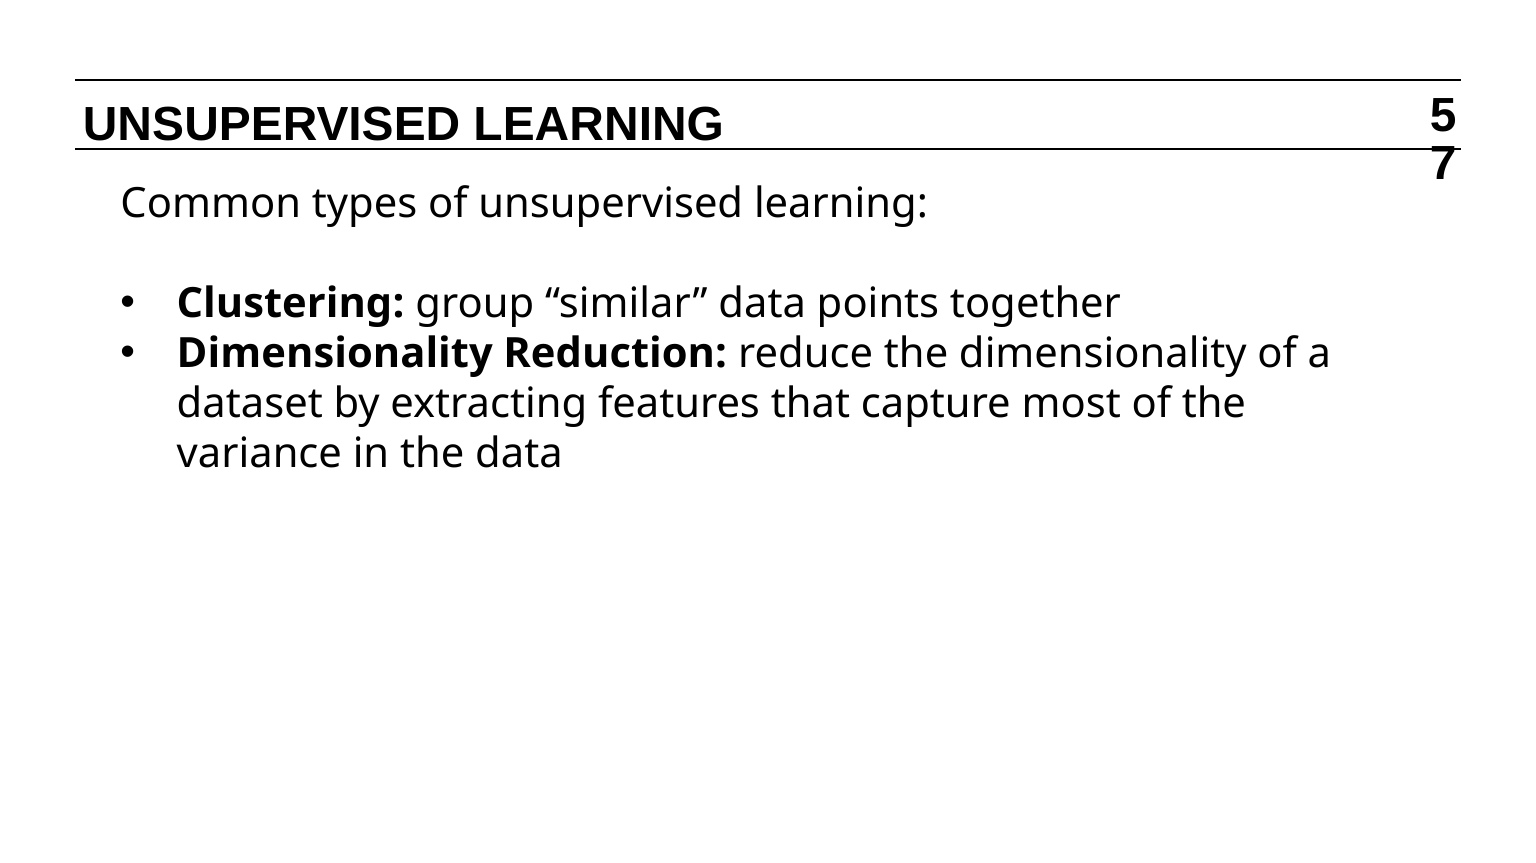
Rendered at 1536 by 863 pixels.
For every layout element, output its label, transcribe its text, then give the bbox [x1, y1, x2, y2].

slide_number 57 [1419, 86, 1461, 138]
text_box Common types of unsupervised learning: Clustering: group “similar” data points together Dimensionality Reduction: reduce the dimensionality of a dataset by extracting features that capture most of the variance in the data [105, 168, 1418, 487]
list UNSUPERVISED LEARNING [67, 81, 1118, 132]
